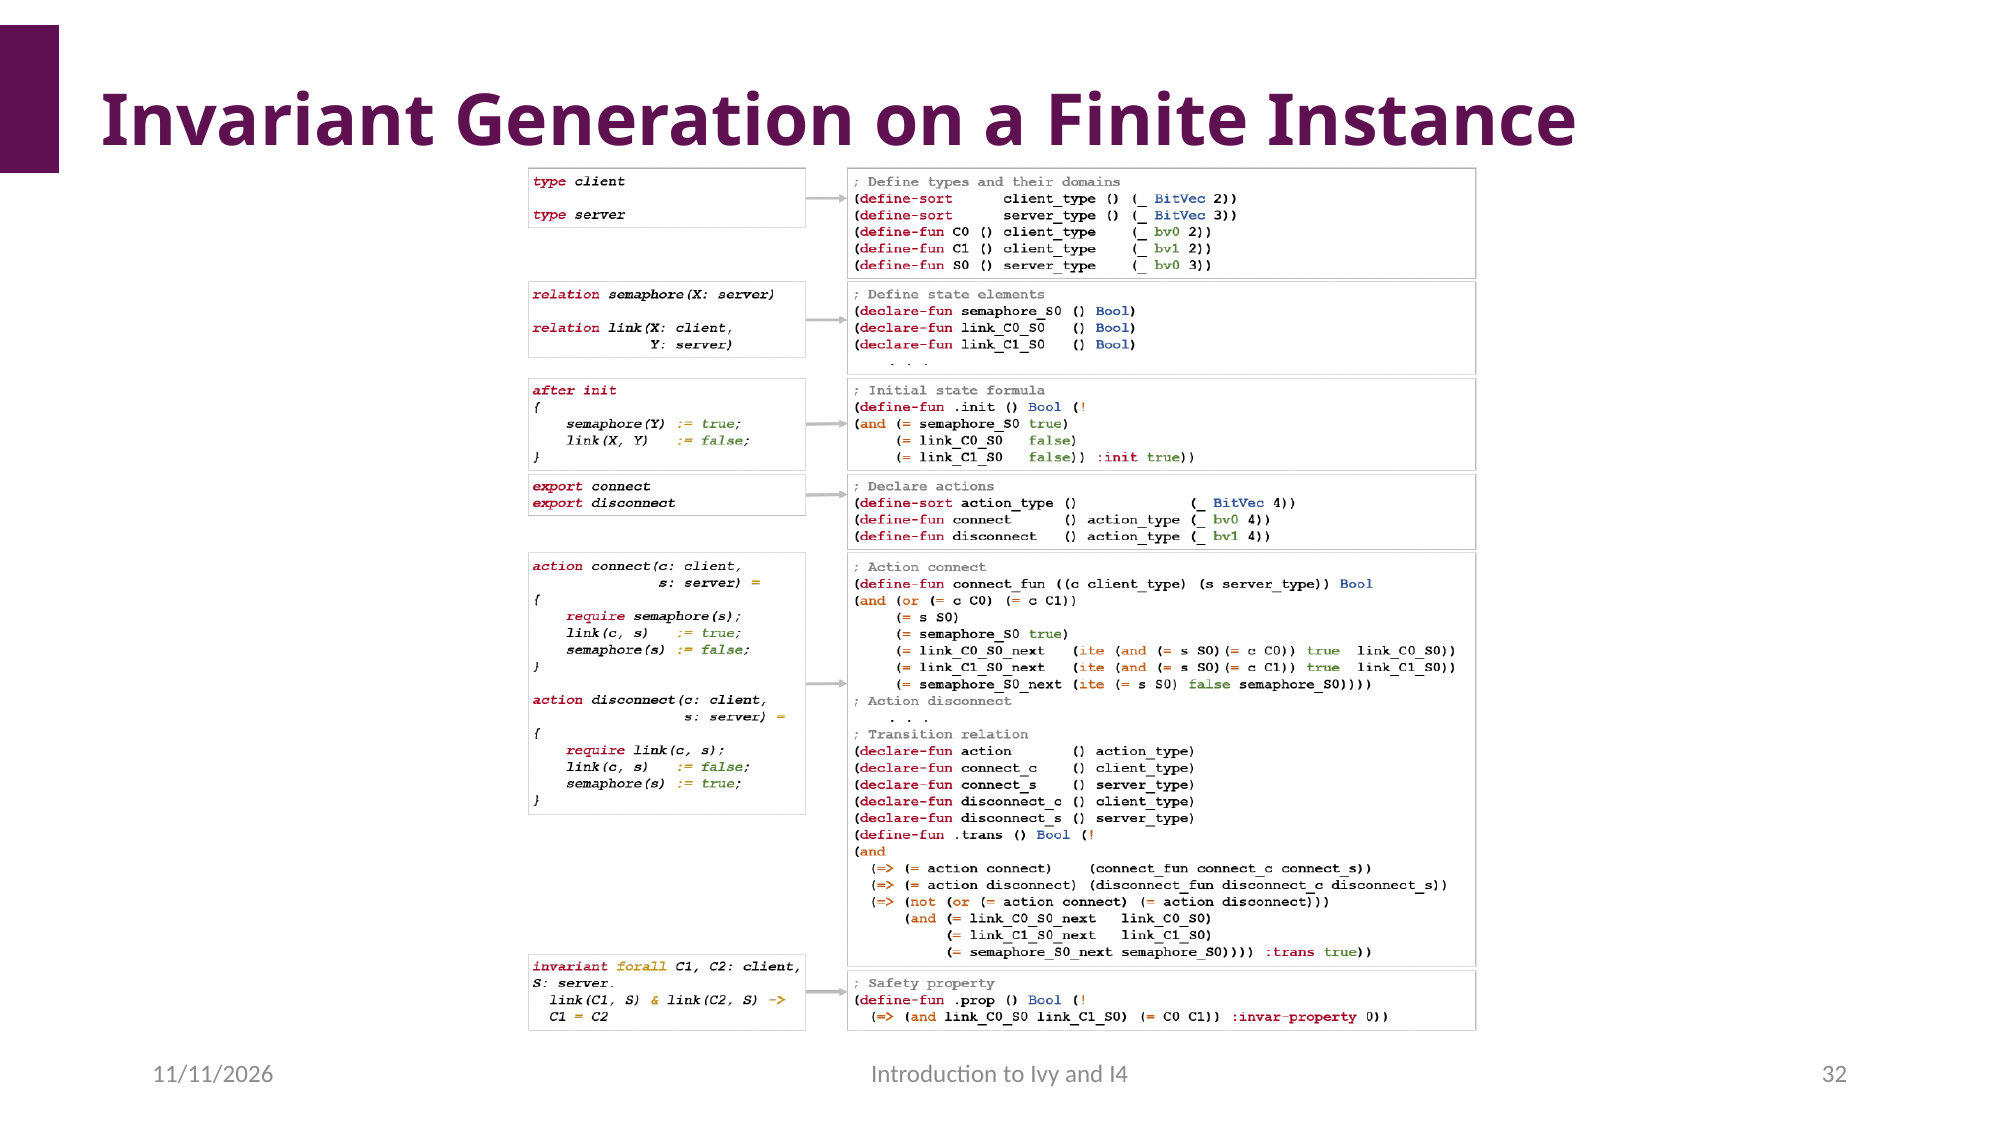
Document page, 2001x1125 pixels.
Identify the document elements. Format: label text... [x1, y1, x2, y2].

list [505, 157, 1498, 1043]
footer Introduction to Ivy and I4 [662, 1043, 1338, 1103]
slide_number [137, 1042, 588, 1103]
title Invariant Generation on a Finite Instance [86, 26, 1917, 169]
slide_number 32 [1412, 1042, 1863, 1103]
